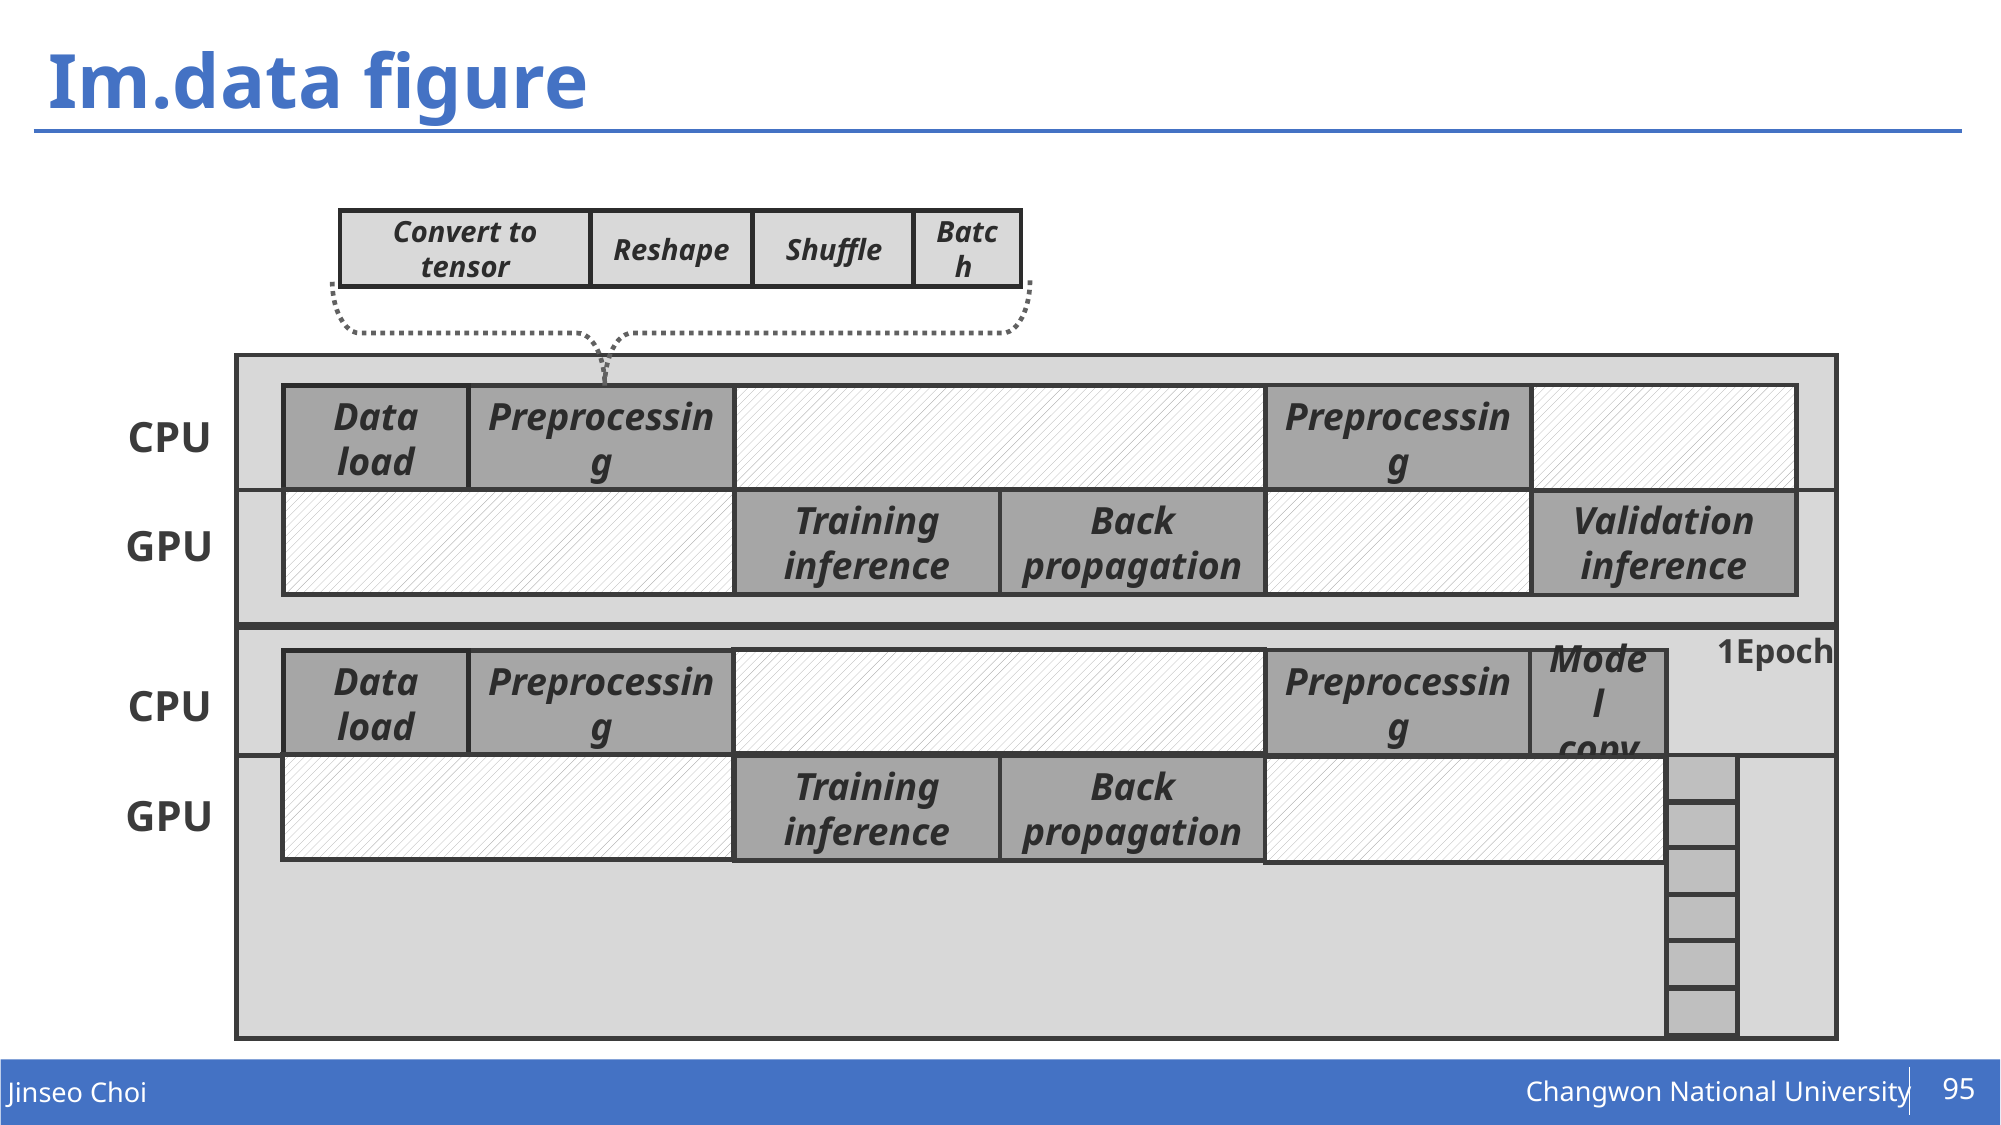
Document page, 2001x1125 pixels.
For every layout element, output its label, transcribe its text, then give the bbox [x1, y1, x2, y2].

text_box Convert to tensor [339, 209, 590, 287]
text_box GPU [110, 512, 265, 578]
text_box [282, 491, 735, 596]
text_box Preprocessing [470, 649, 733, 753]
text_box [236, 626, 1838, 1040]
text_box CPU [112, 402, 267, 468]
text_box [1530, 384, 1798, 489]
text_box [1666, 987, 1739, 1036]
text_box [236, 354, 1838, 626]
text_box [1667, 802, 1739, 846]
text_box [1667, 756, 1739, 802]
text_box 1Epoch [1702, 622, 1857, 678]
text_box Training inference [735, 491, 999, 596]
text_box [1666, 940, 1739, 987]
text_box Preprocessing [1266, 649, 1529, 755]
text_box Back propagation [999, 756, 1264, 862]
text_box [1666, 894, 1739, 940]
text_box Data load [282, 649, 470, 753]
text_box [282, 756, 735, 860]
text_box [733, 648, 1266, 755]
text_box Batch [913, 209, 1022, 287]
text_box Preprocessing [1267, 384, 1530, 488]
text_box CPU [112, 672, 267, 737]
title Im.data figure [33, 27, 1963, 143]
text_box Shuffle [752, 209, 913, 287]
text_box Model copy [1529, 649, 1668, 755]
text_box [1265, 491, 1532, 596]
text_box [733, 384, 1267, 489]
text_box Back propagation [999, 491, 1265, 596]
text_box Reshape [590, 209, 752, 287]
text_box Validation inference [1532, 492, 1798, 596]
slide_number 95 [1922, 1060, 1996, 1121]
text_box Preprocessing [470, 384, 733, 488]
text_box Data load [282, 384, 470, 488]
text_box GPU [110, 781, 265, 847]
text_box Training inference [733, 756, 999, 862]
text_box [1264, 756, 1667, 863]
text_box [331, 280, 1031, 386]
text_box [1666, 846, 1739, 894]
